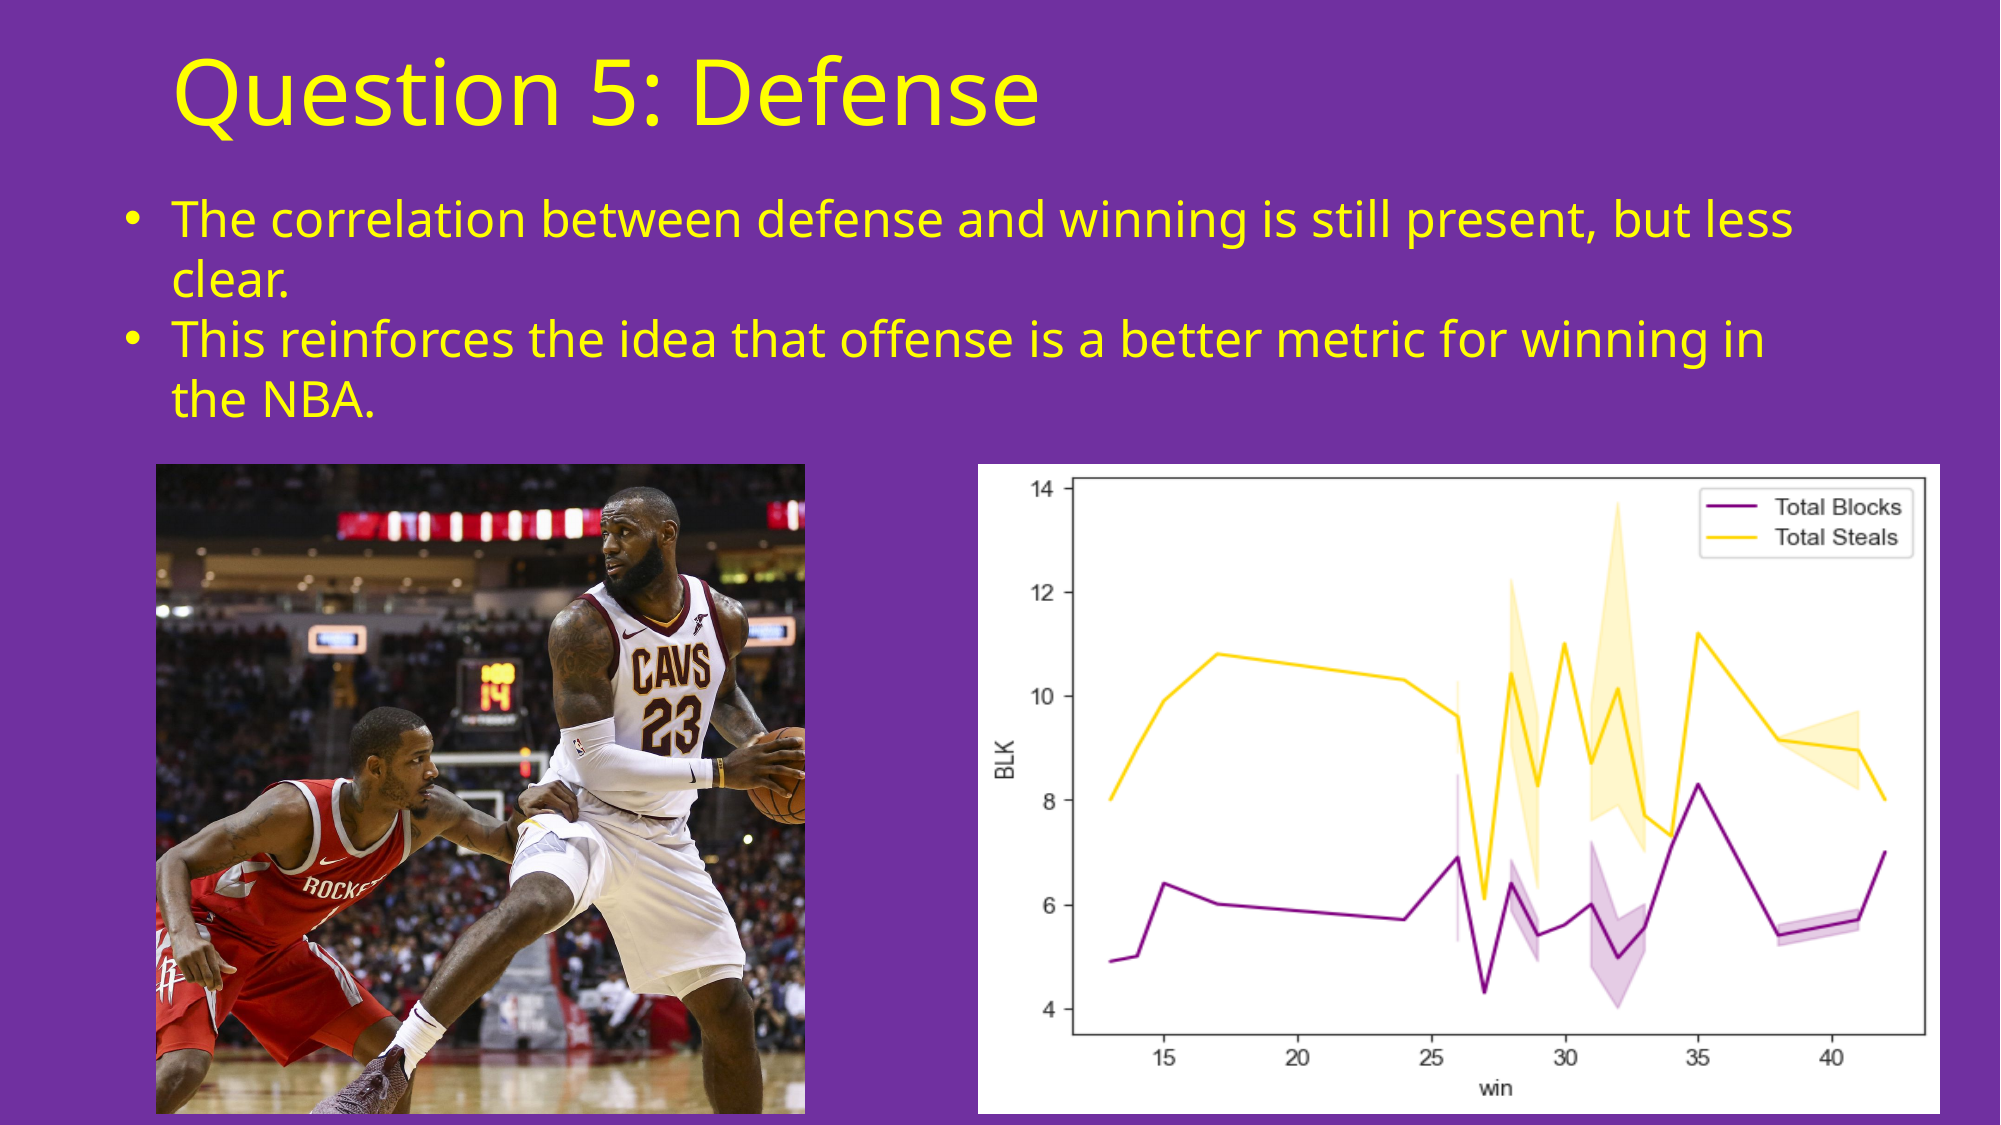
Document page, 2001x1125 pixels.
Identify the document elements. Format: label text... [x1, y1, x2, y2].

title Question 5: Defense [156, 11, 1882, 181]
picture [978, 464, 1940, 1114]
picture [156, 464, 805, 1114]
text_box The correlation between defense and winning is still present, but less clear. This reinforces the idea that offense is a better metric for winning in the NBA. [109, 180, 1863, 435]
